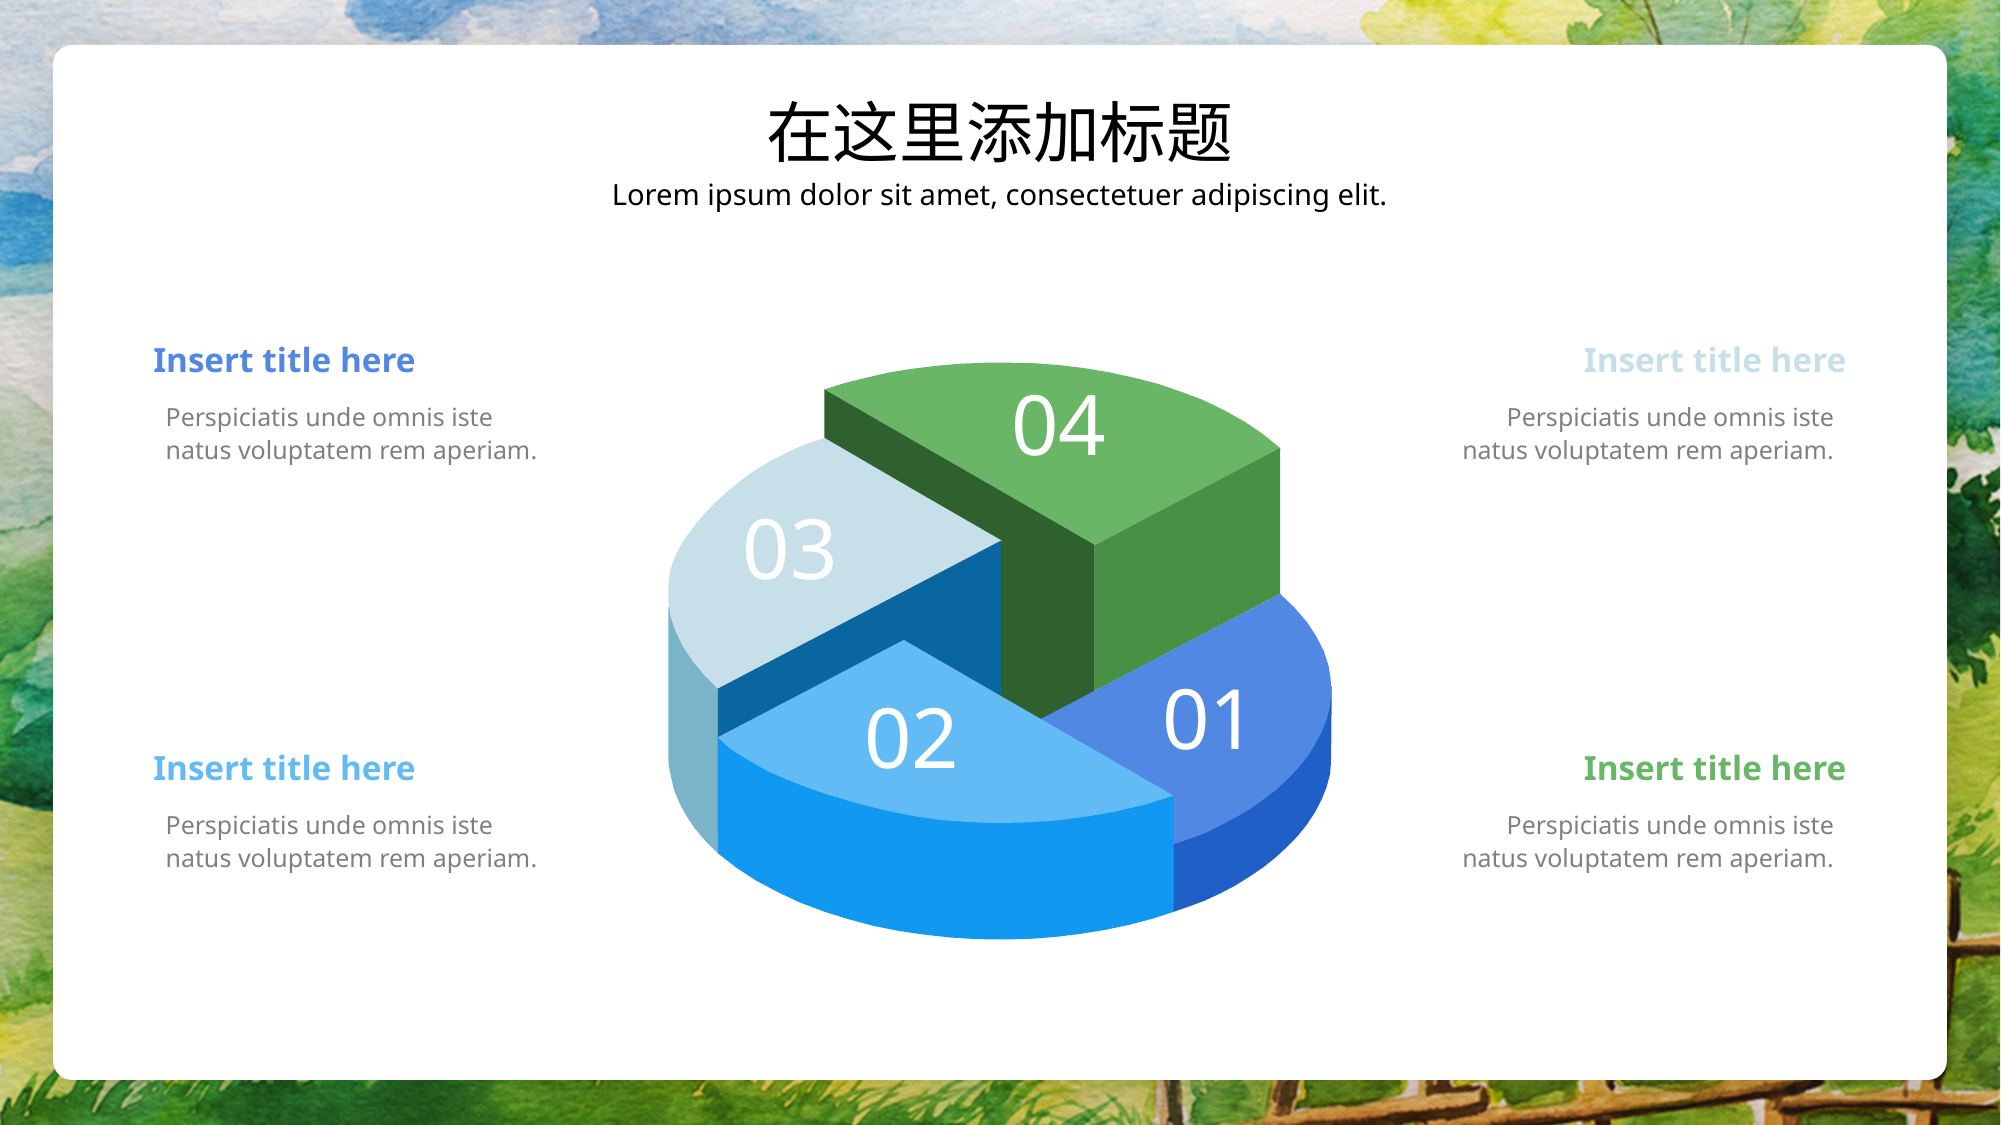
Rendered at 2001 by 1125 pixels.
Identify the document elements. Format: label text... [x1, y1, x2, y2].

text_box Insert title here [138, 332, 431, 388]
text_box [668, 606, 717, 853]
text_box Perspiciatis unde omnis iste natus voluptatem rem aperiam. [1444, 391, 1850, 473]
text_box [996, 593, 1332, 912]
text_box [812, 540, 1002, 639]
text_box [668, 437, 1001, 688]
text_box [824, 389, 1095, 593]
text_box 03 [727, 488, 853, 604]
text_box Insert title here [1569, 332, 1862, 388]
text_box 04 [996, 364, 1122, 480]
text_box Perspiciatis unde omnis iste natus voluptatem rem aperiam. [150, 391, 556, 473]
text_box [717, 639, 1174, 940]
text_box Perspiciatis unde omnis iste natus voluptatem rem aperiam. [150, 798, 556, 880]
text_box [1095, 448, 1281, 593]
text_box 在这里添加标题 [751, 83, 1249, 169]
text_box [825, 362, 1281, 544]
text_box Lorem ipsum dolor sit amet, consectetuer adipiscing elit. [597, 169, 1403, 219]
picture [0, 0, 2001, 1125]
text_box Insert title here [1569, 739, 1862, 795]
text_box Insert title here [138, 739, 431, 795]
text_box Perspiciatis unde omnis iste natus voluptatem rem aperiam. [1444, 798, 1850, 880]
